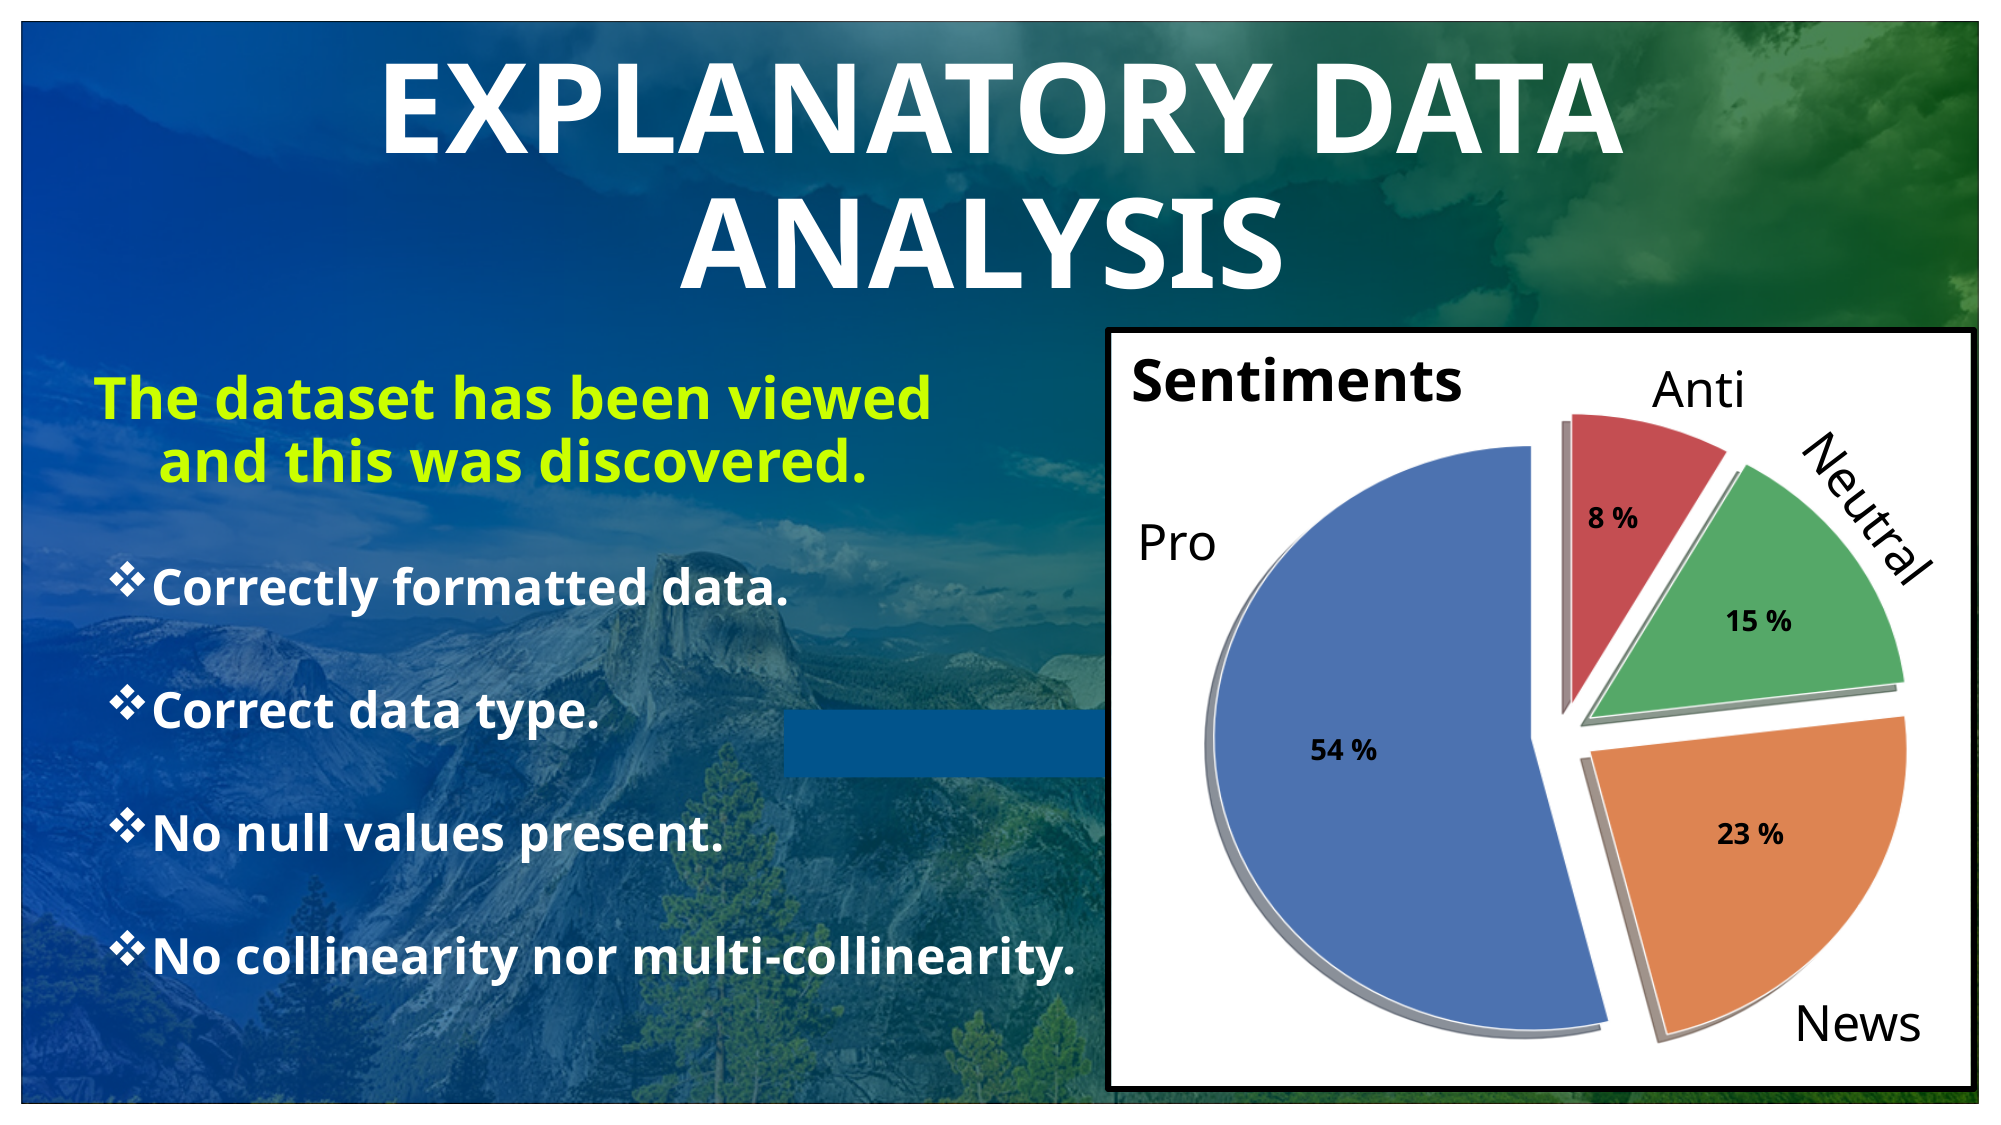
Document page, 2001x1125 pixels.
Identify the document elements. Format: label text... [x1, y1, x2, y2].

picture [21, 21, 1979, 1104]
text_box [1111, 333, 1971, 1086]
text_box The dataset has been viewed and this was discovered. [77, 361, 950, 507]
text_box Correctly formatted data. Correct data type. No null values present. No collinearity nor multi-collinearity. [90, 506, 1105, 817]
text_box EXPLANATORY DATA ANALYSIS [229, 100, 1771, 261]
